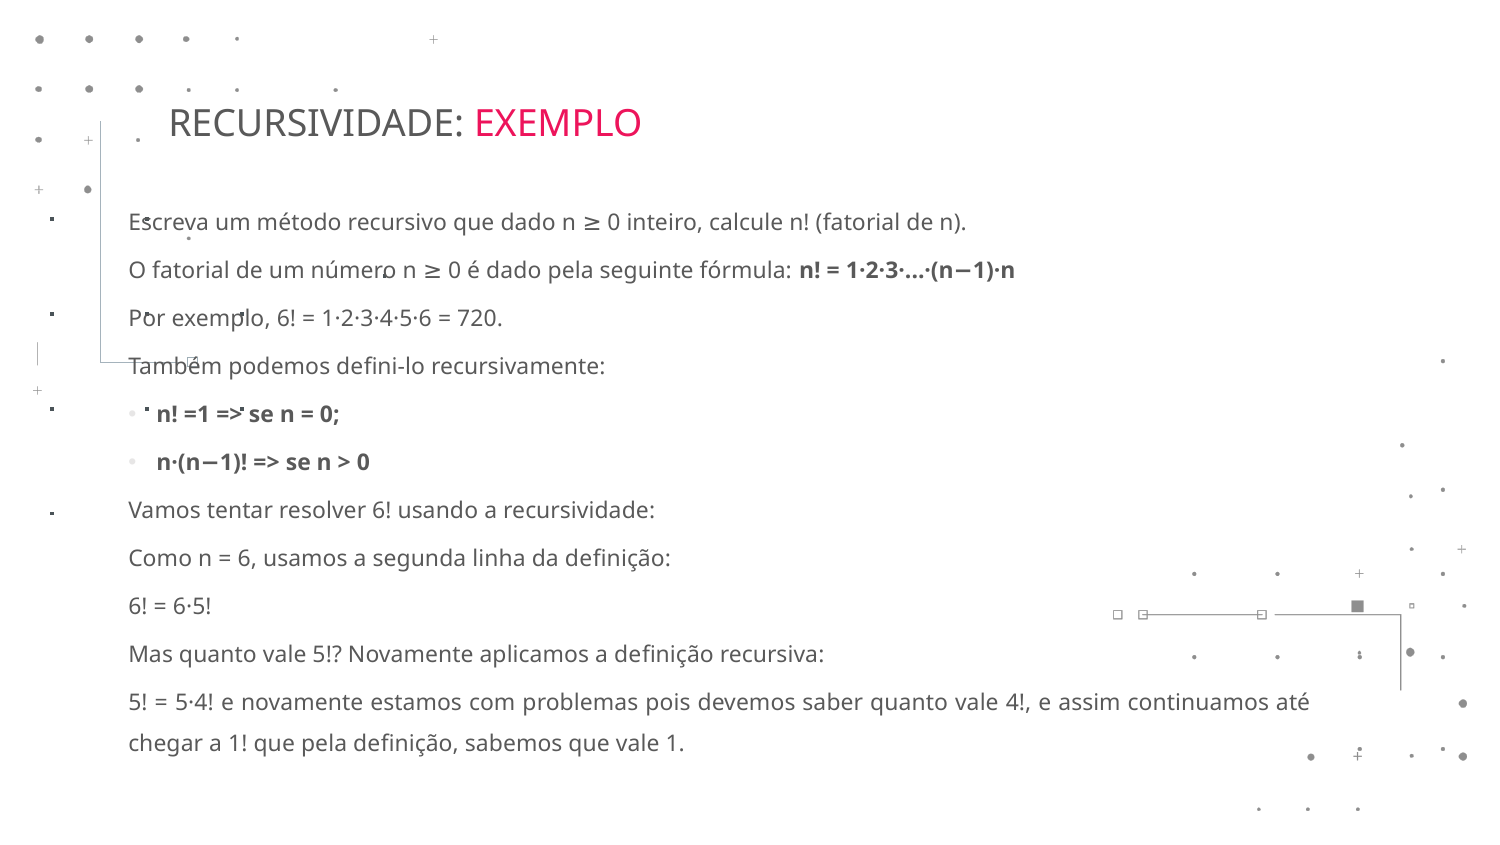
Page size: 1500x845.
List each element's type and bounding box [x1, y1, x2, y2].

picture [33, 34, 1467, 811]
